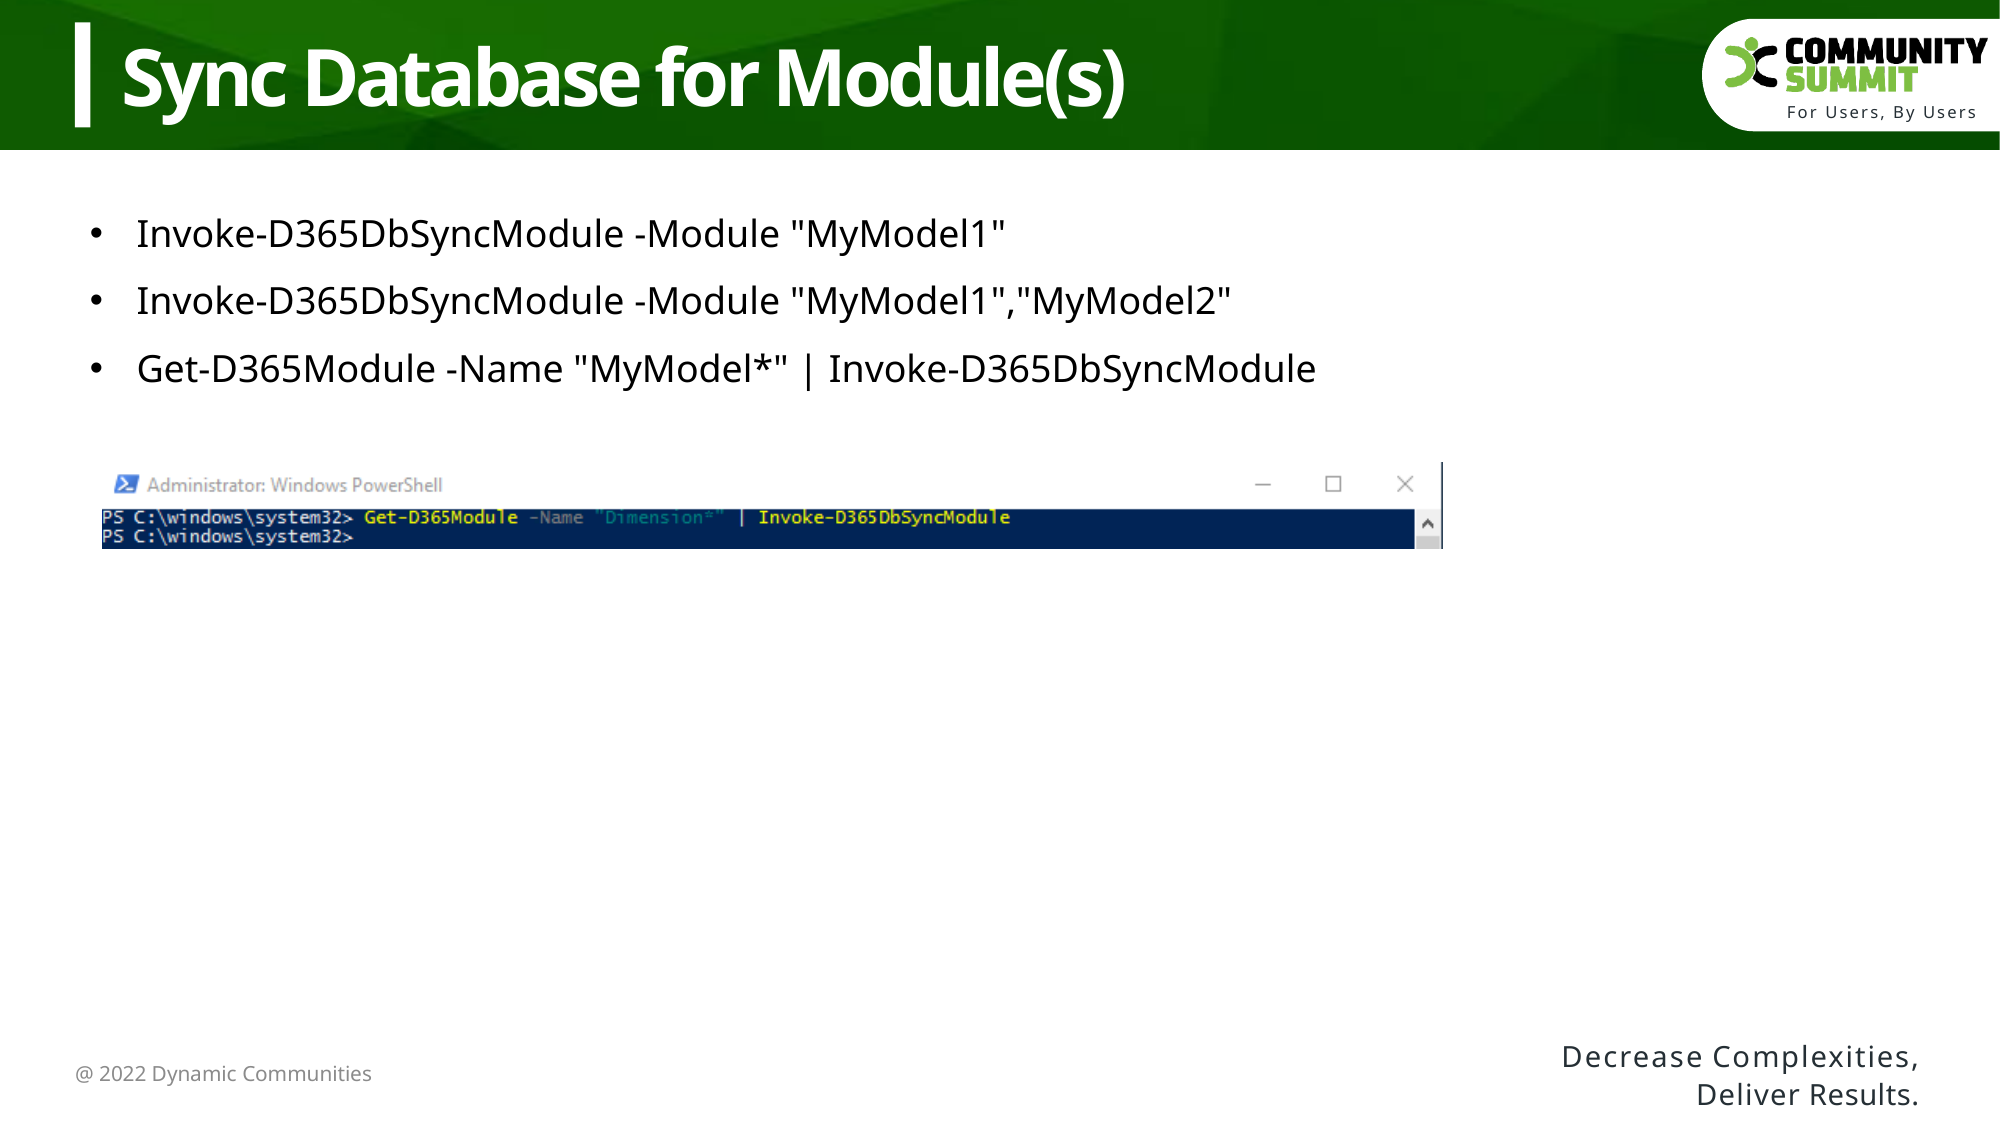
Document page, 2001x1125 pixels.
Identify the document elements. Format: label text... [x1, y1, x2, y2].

picture [1725, 37, 1988, 92]
list Sync Database for Module(s) [121, 26, 1558, 179]
list Invoke-D365DbSyncModule -Module "MyModel1" Invoke-D365DbSyncModule -Module "MyModel1","MyModel2" Get-D365Module -Name "MyModel*" | Invoke-D365DbSyncModule [75, 179, 1925, 1023]
picture [0, 0, 2000, 150]
picture [101, 462, 1443, 549]
